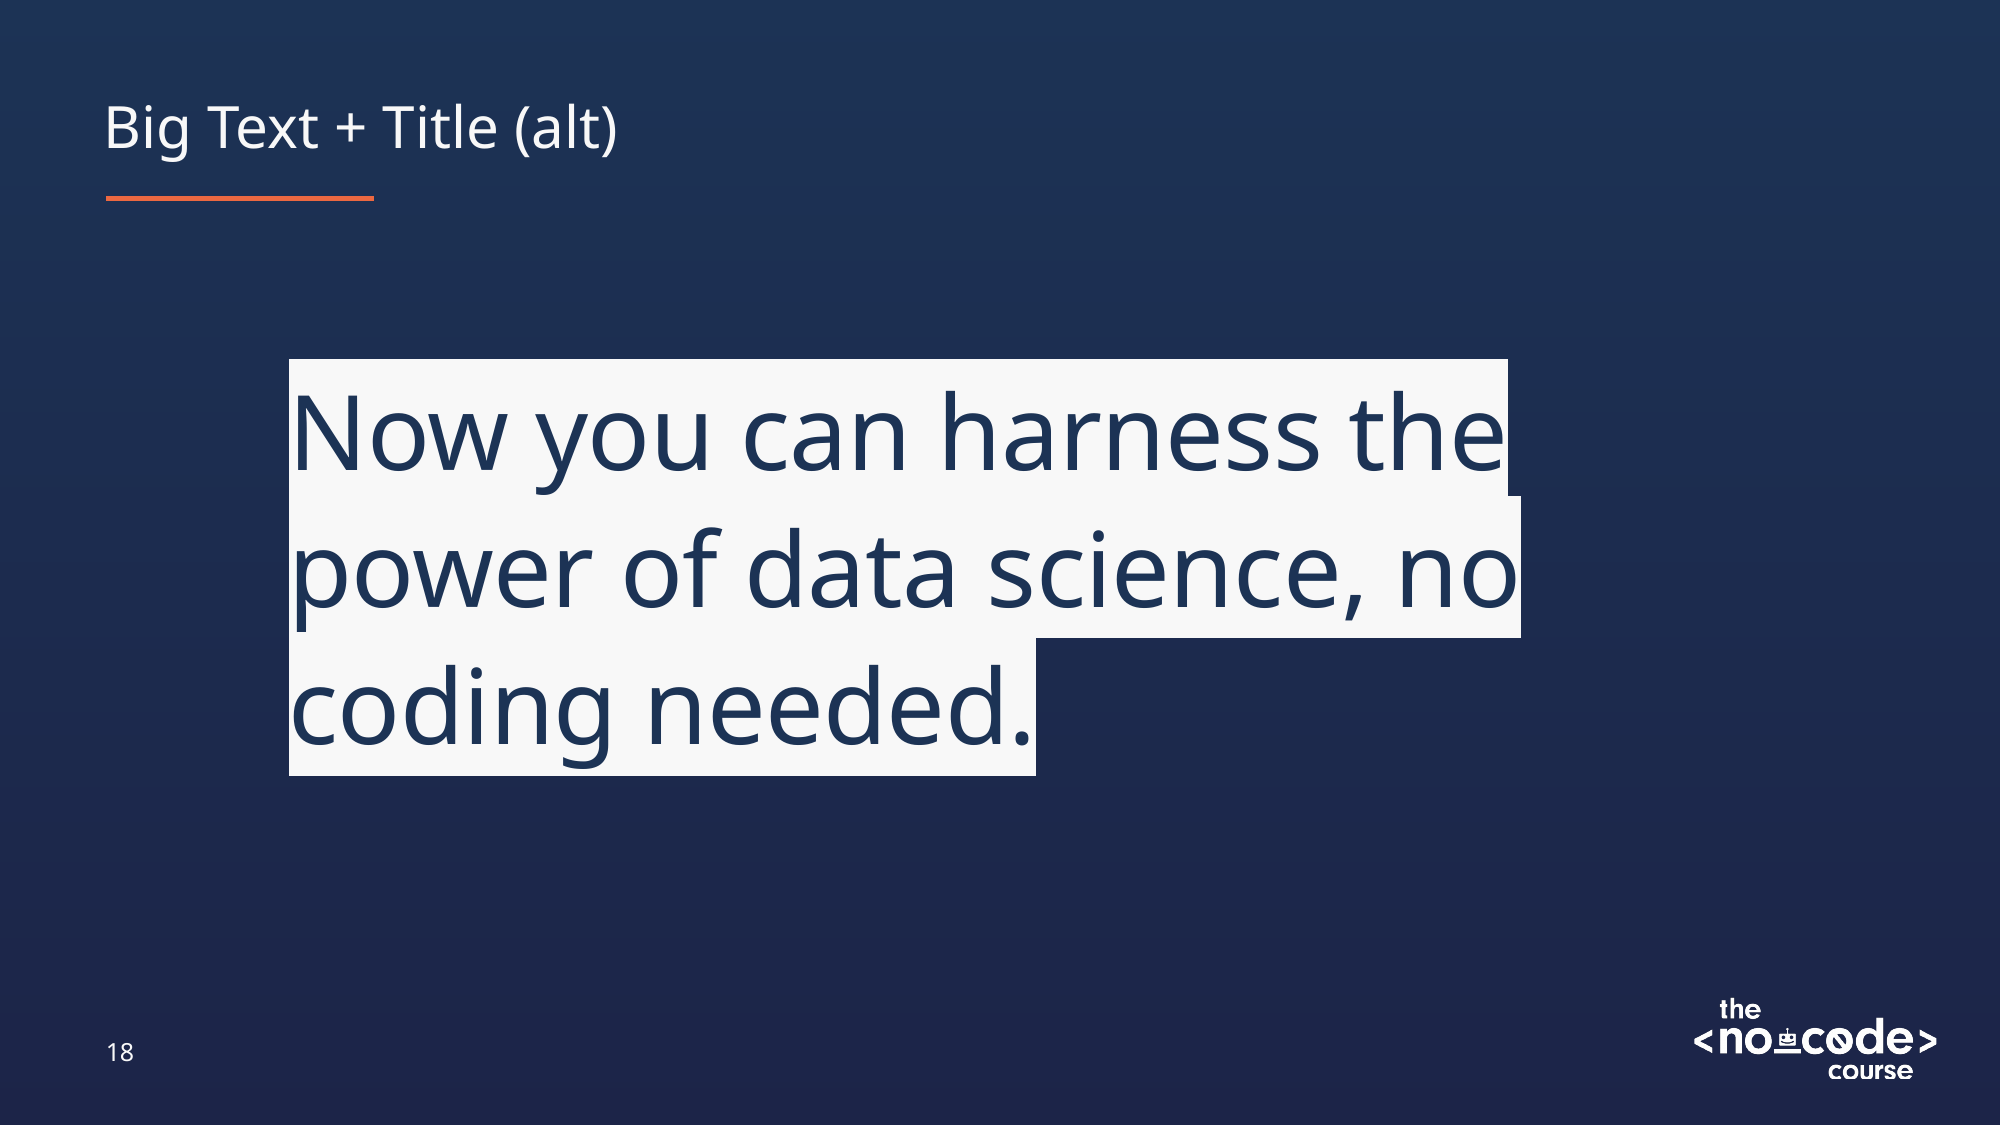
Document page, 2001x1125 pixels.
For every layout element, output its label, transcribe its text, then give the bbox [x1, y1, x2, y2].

list Now you can harness the power of data science, no coding needed. [288, 248, 1731, 872]
slide_number 18 [105, 1023, 556, 1084]
title Big Text + Title (alt) [103, 59, 1935, 199]
